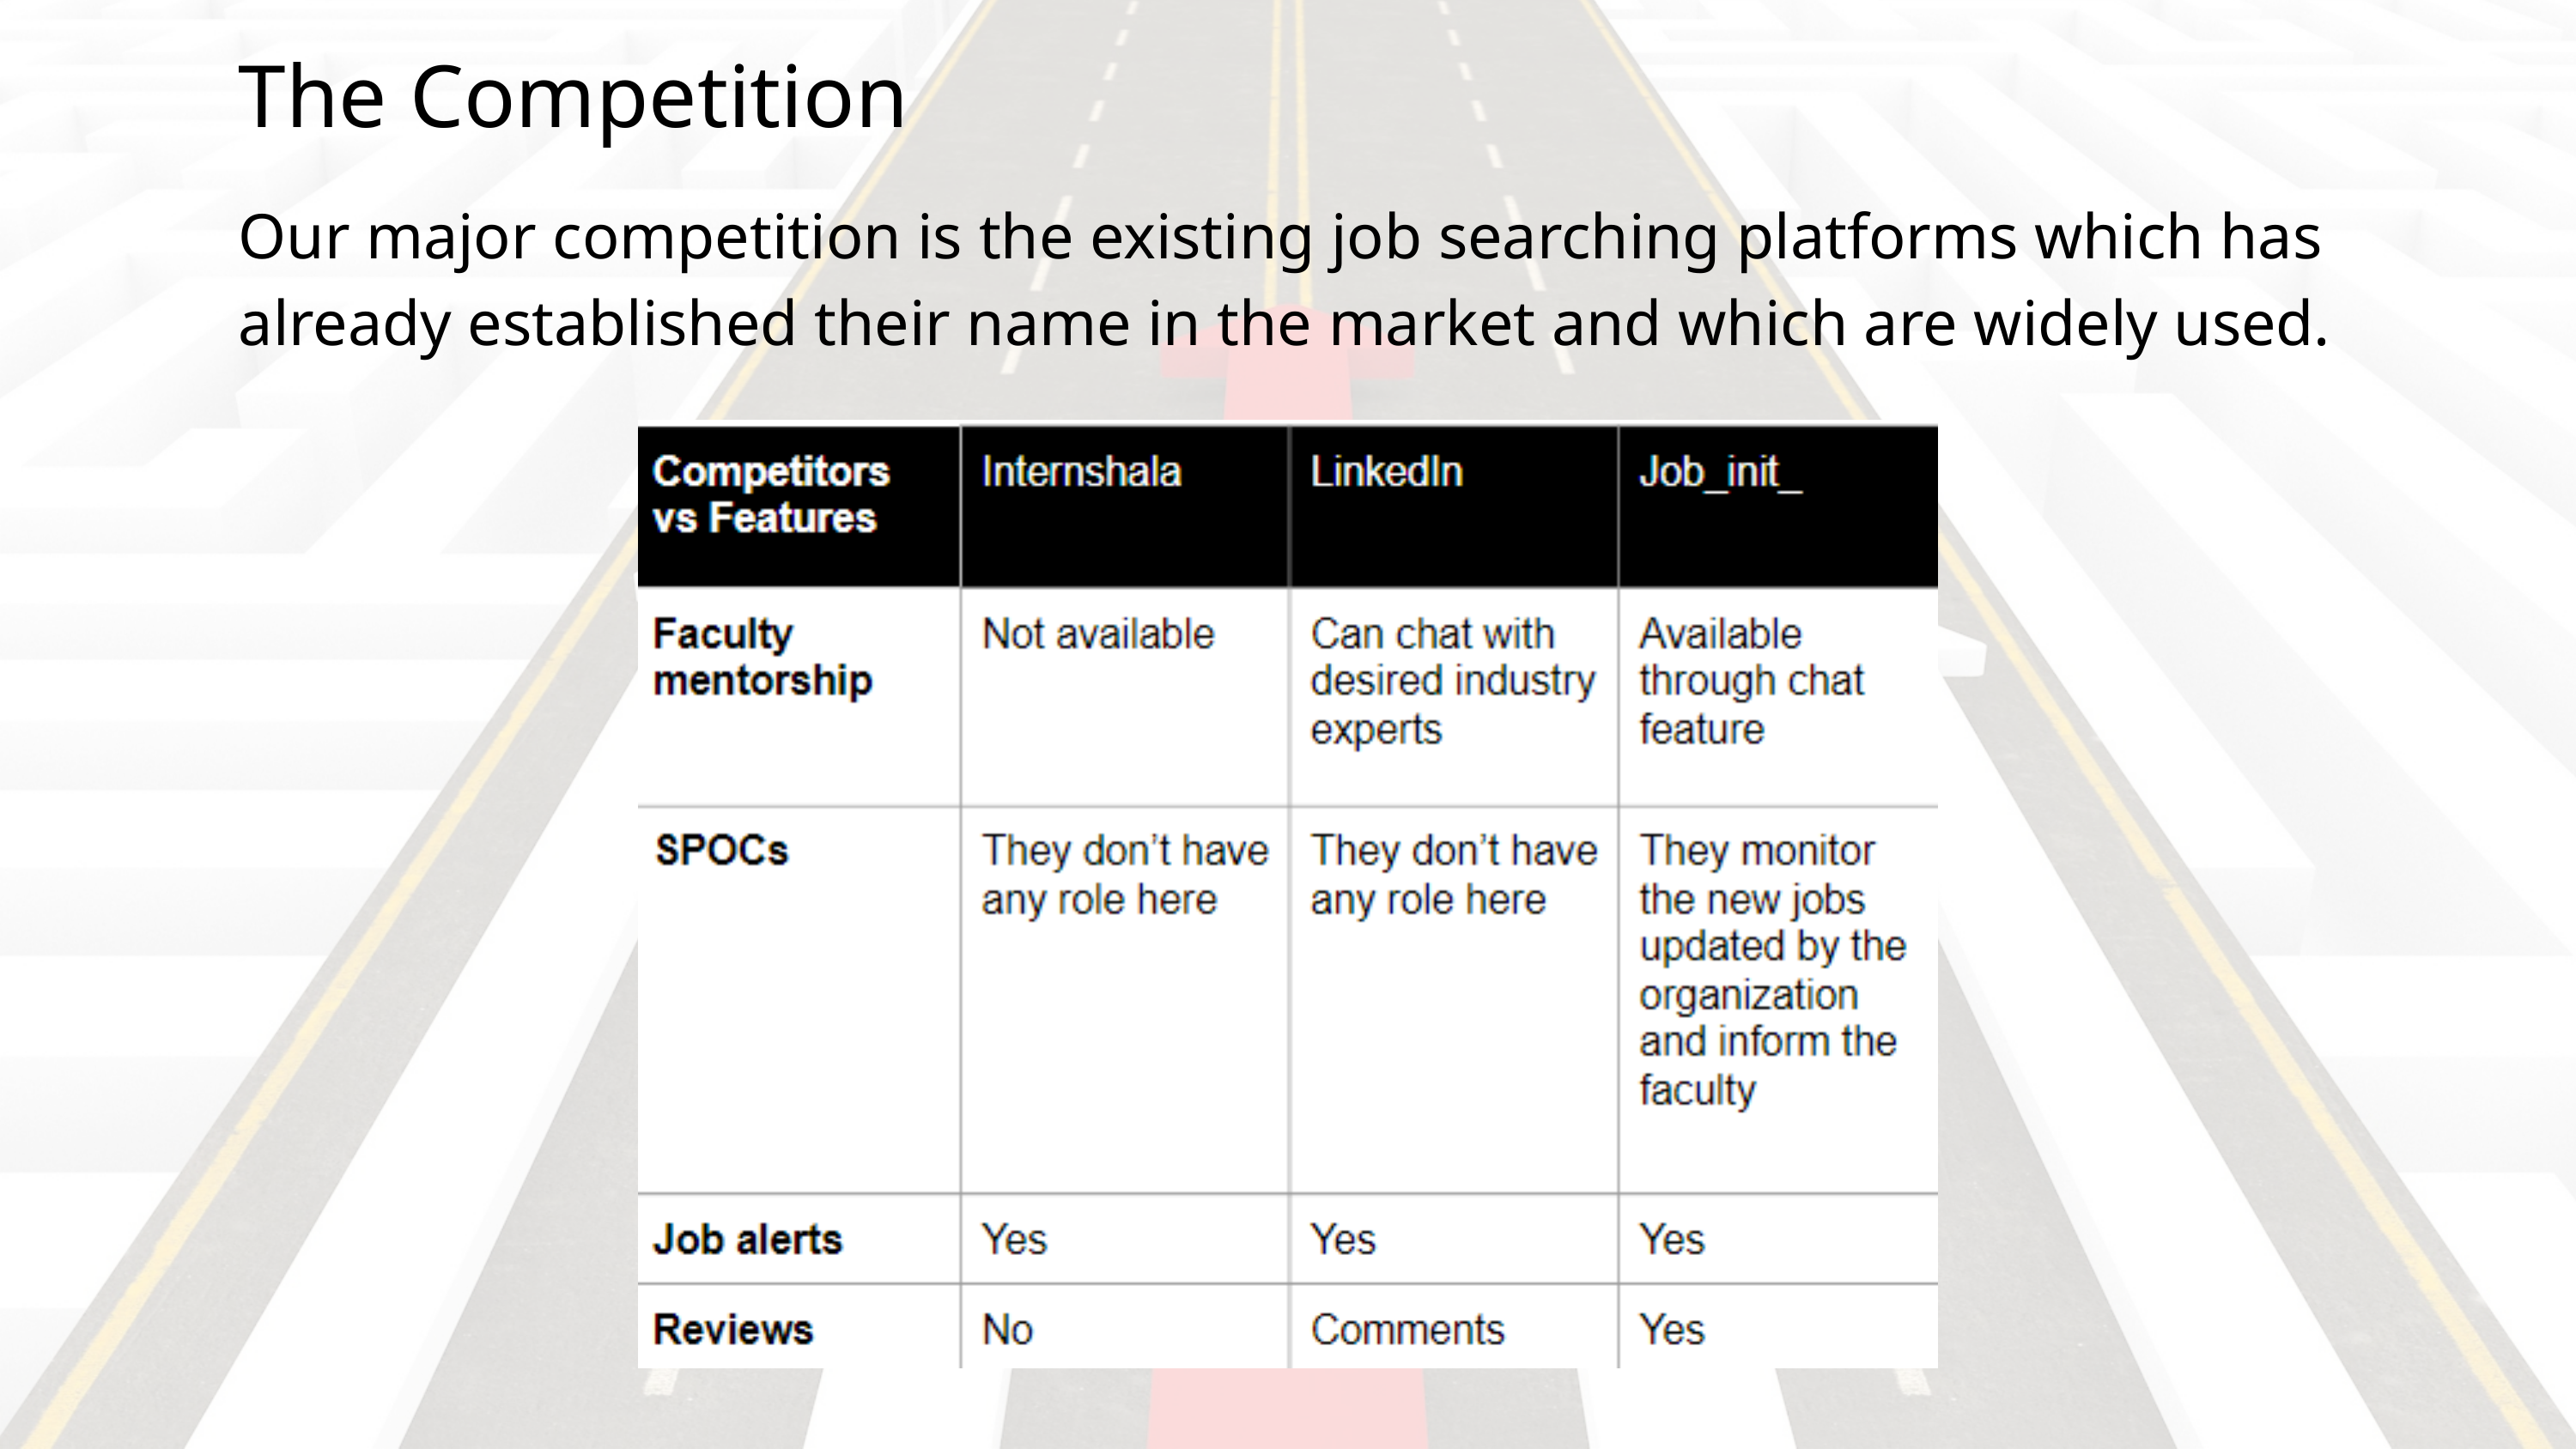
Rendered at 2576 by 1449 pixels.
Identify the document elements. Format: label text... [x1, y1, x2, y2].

text_box Our major competition is the existing job searching platforms which has already established their name in the market and which are widely used. [238, 185, 2346, 358]
text_box The Competition [238, 50, 1258, 145]
picture [638, 420, 1938, 1369]
